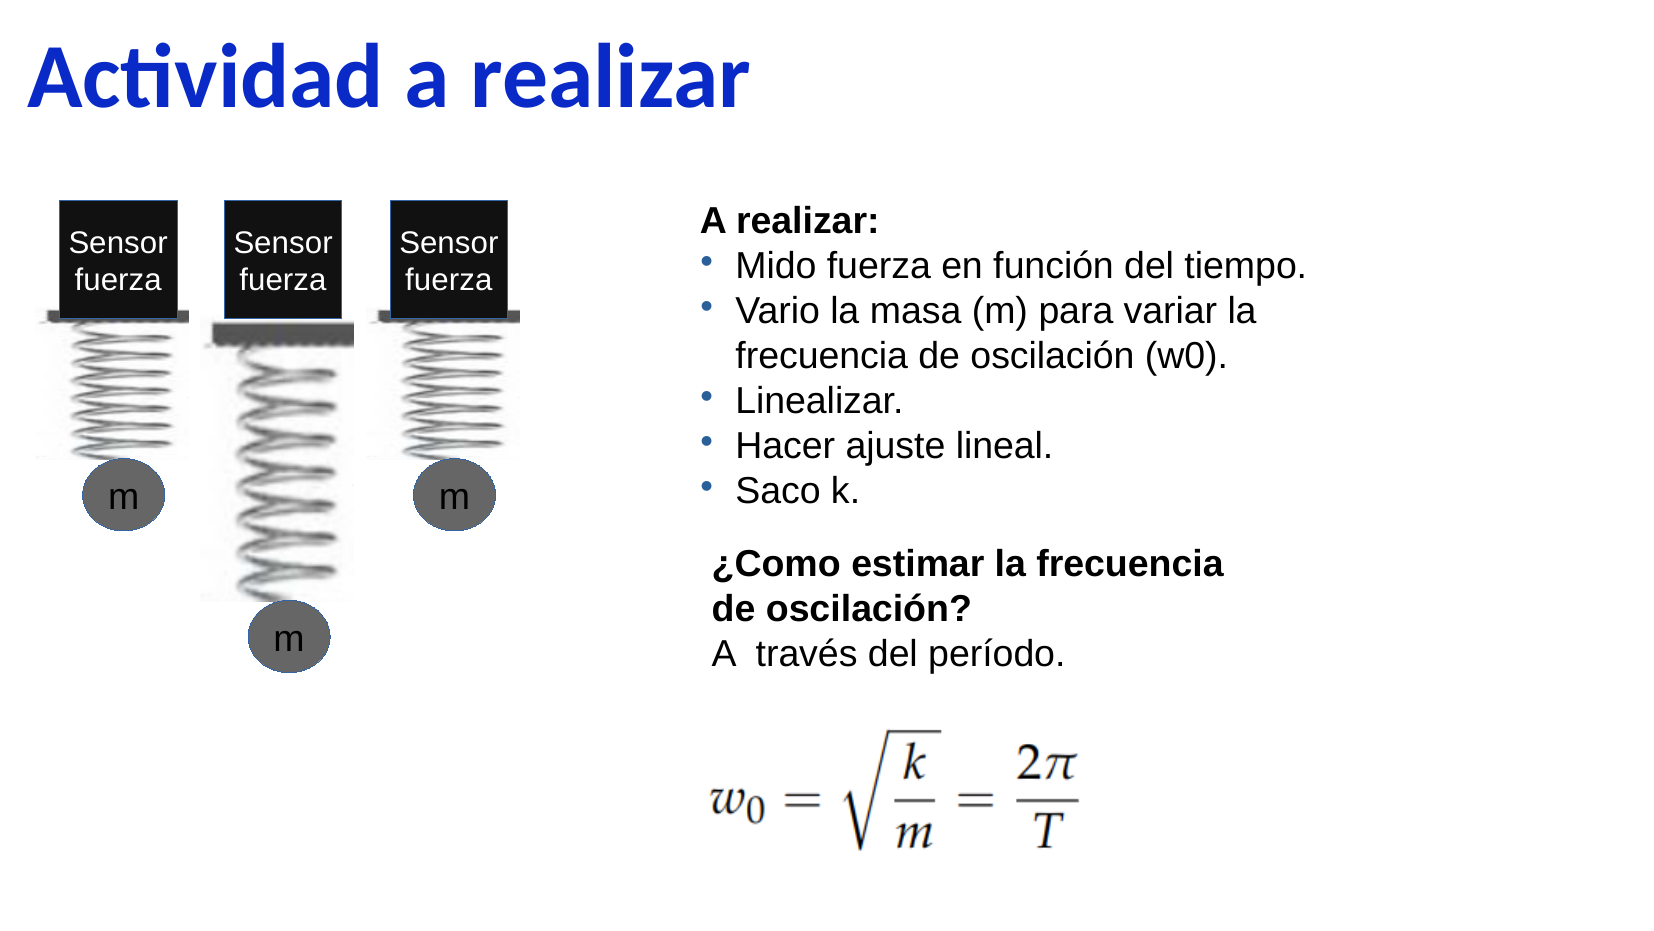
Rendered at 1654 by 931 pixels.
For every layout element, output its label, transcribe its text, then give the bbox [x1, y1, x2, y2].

text_box Sensor fuerza [390, 200, 508, 293]
text_box m [413, 469, 496, 531]
text_box Actividad a realizar [12, 11, 1618, 129]
picture [696, 695, 1113, 898]
text_box m [248, 611, 331, 673]
picture [200, 295, 354, 603]
text_box ¿Como estimar la frecuencia de oscilación? A través del período. [696, 531, 1287, 689]
text_box Sensor fuerza [59, 200, 178, 293]
text_box Sensor fuerza [224, 200, 342, 293]
text_box A realizar: Mido fuerza en función del tiempo. Vario la masa (m) para variar la frecuencia de oscilación (w0). Linealizar. Hacer ajuste lineal. Saco k. [685, 188, 1394, 520]
picture [366, 295, 520, 461]
picture [35, 295, 189, 461]
text_box m [82, 469, 165, 531]
